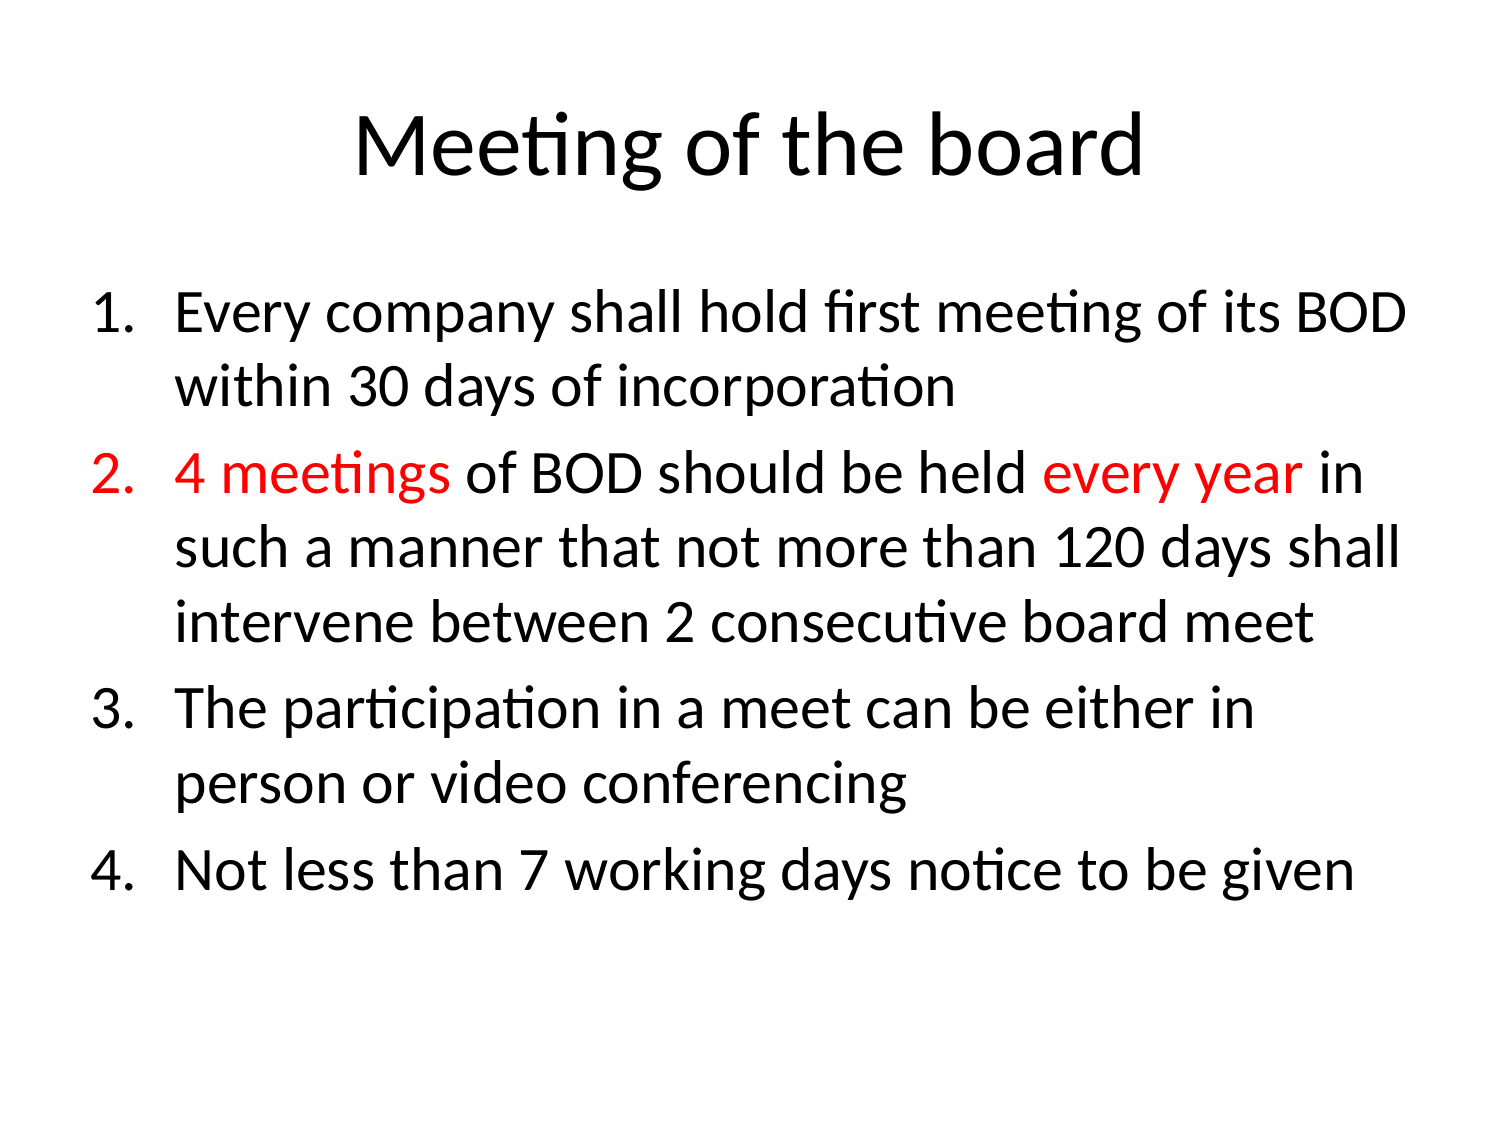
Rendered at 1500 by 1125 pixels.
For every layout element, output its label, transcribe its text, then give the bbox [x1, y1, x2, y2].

title Meeting of the board [75, 45, 1425, 233]
list Every company shall hold first meeting of its BOD within 30 days of incorporation 4 meetings of BOD should be held every year in such a manner that not more than 120 days shall intervene between 2 consecutive board meet The participation in a meet can be either in person or video conferencing Not less than 7 working days notice to be given [75, 262, 1425, 1005]
